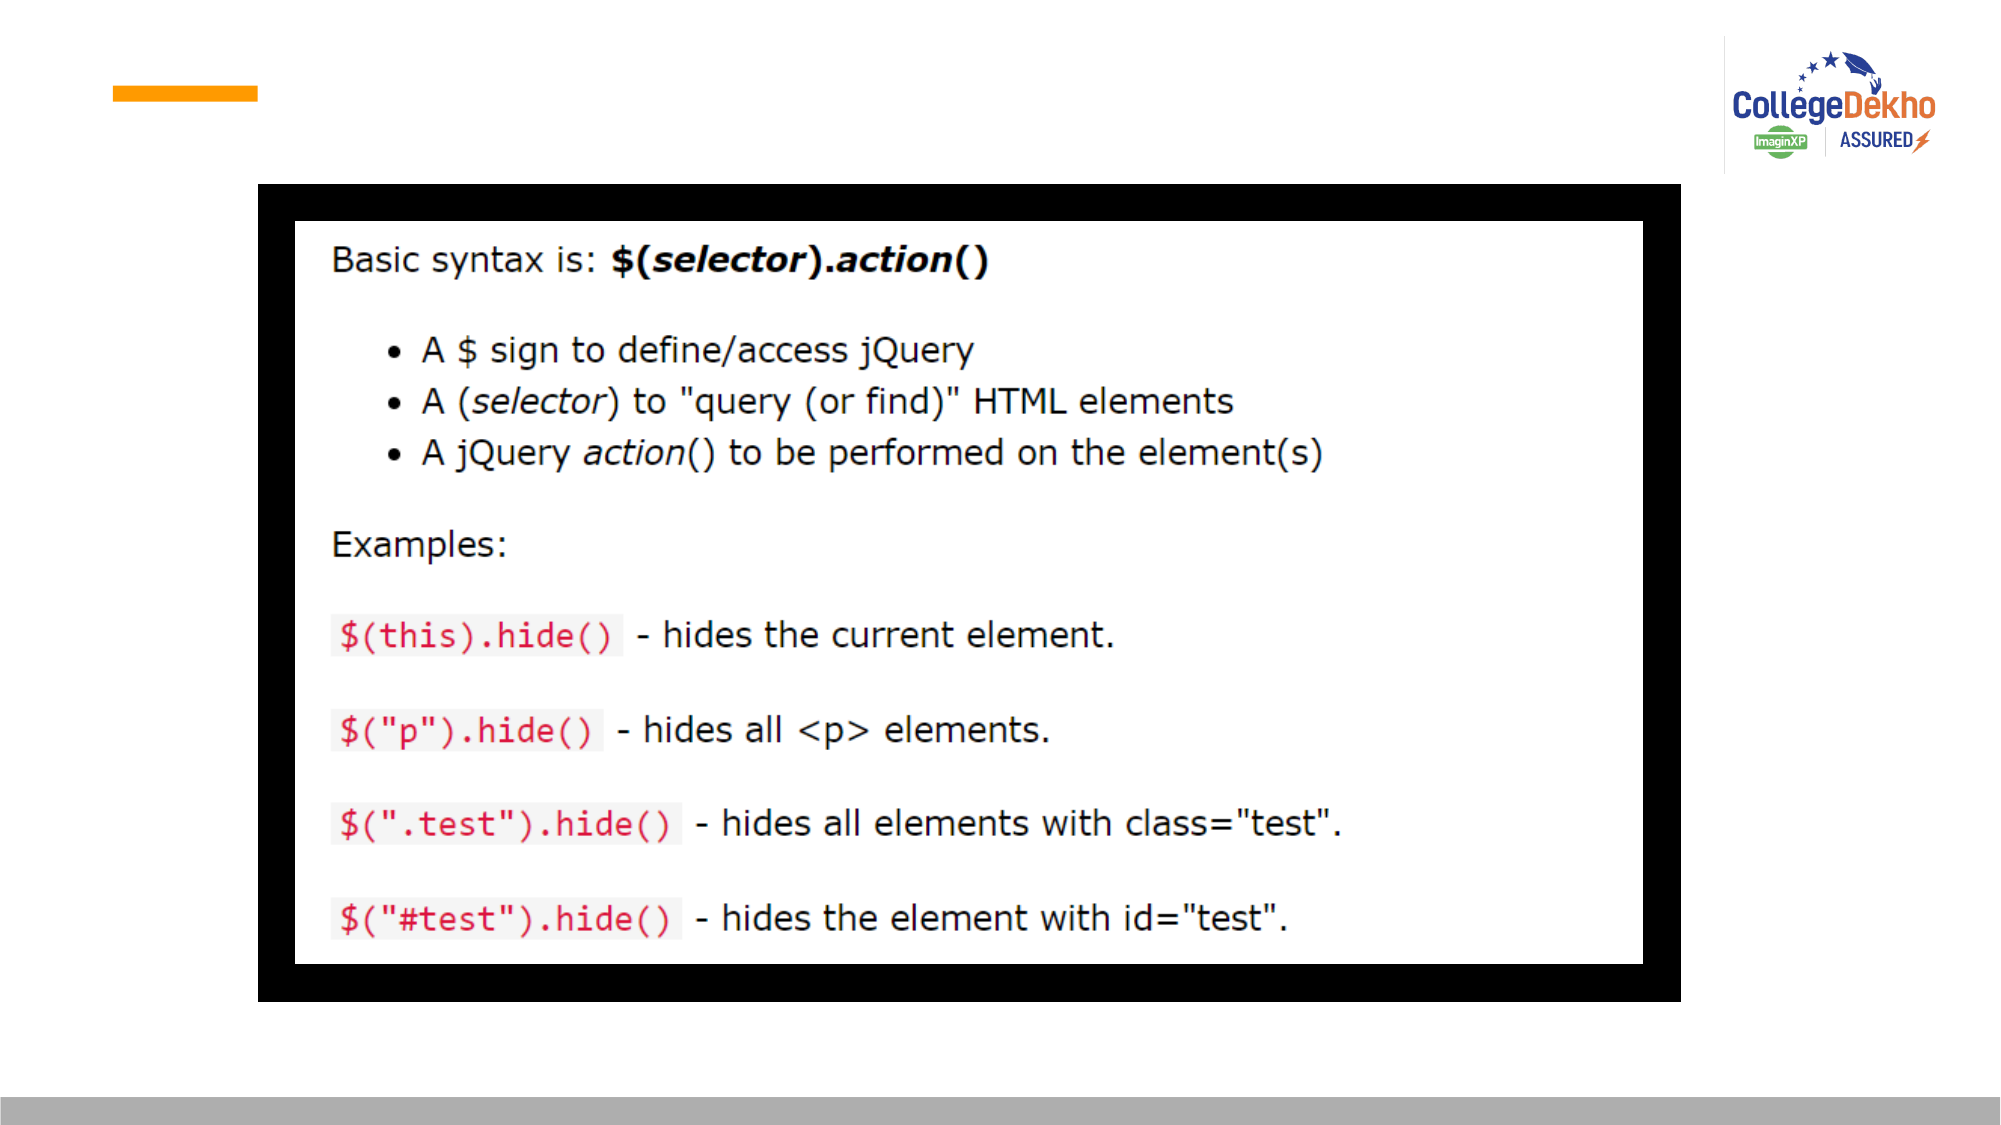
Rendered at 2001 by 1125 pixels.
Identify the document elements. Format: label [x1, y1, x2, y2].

picture [1724, 36, 1943, 174]
picture [0, 1080, 2001, 1125]
picture [294, 221, 1644, 965]
